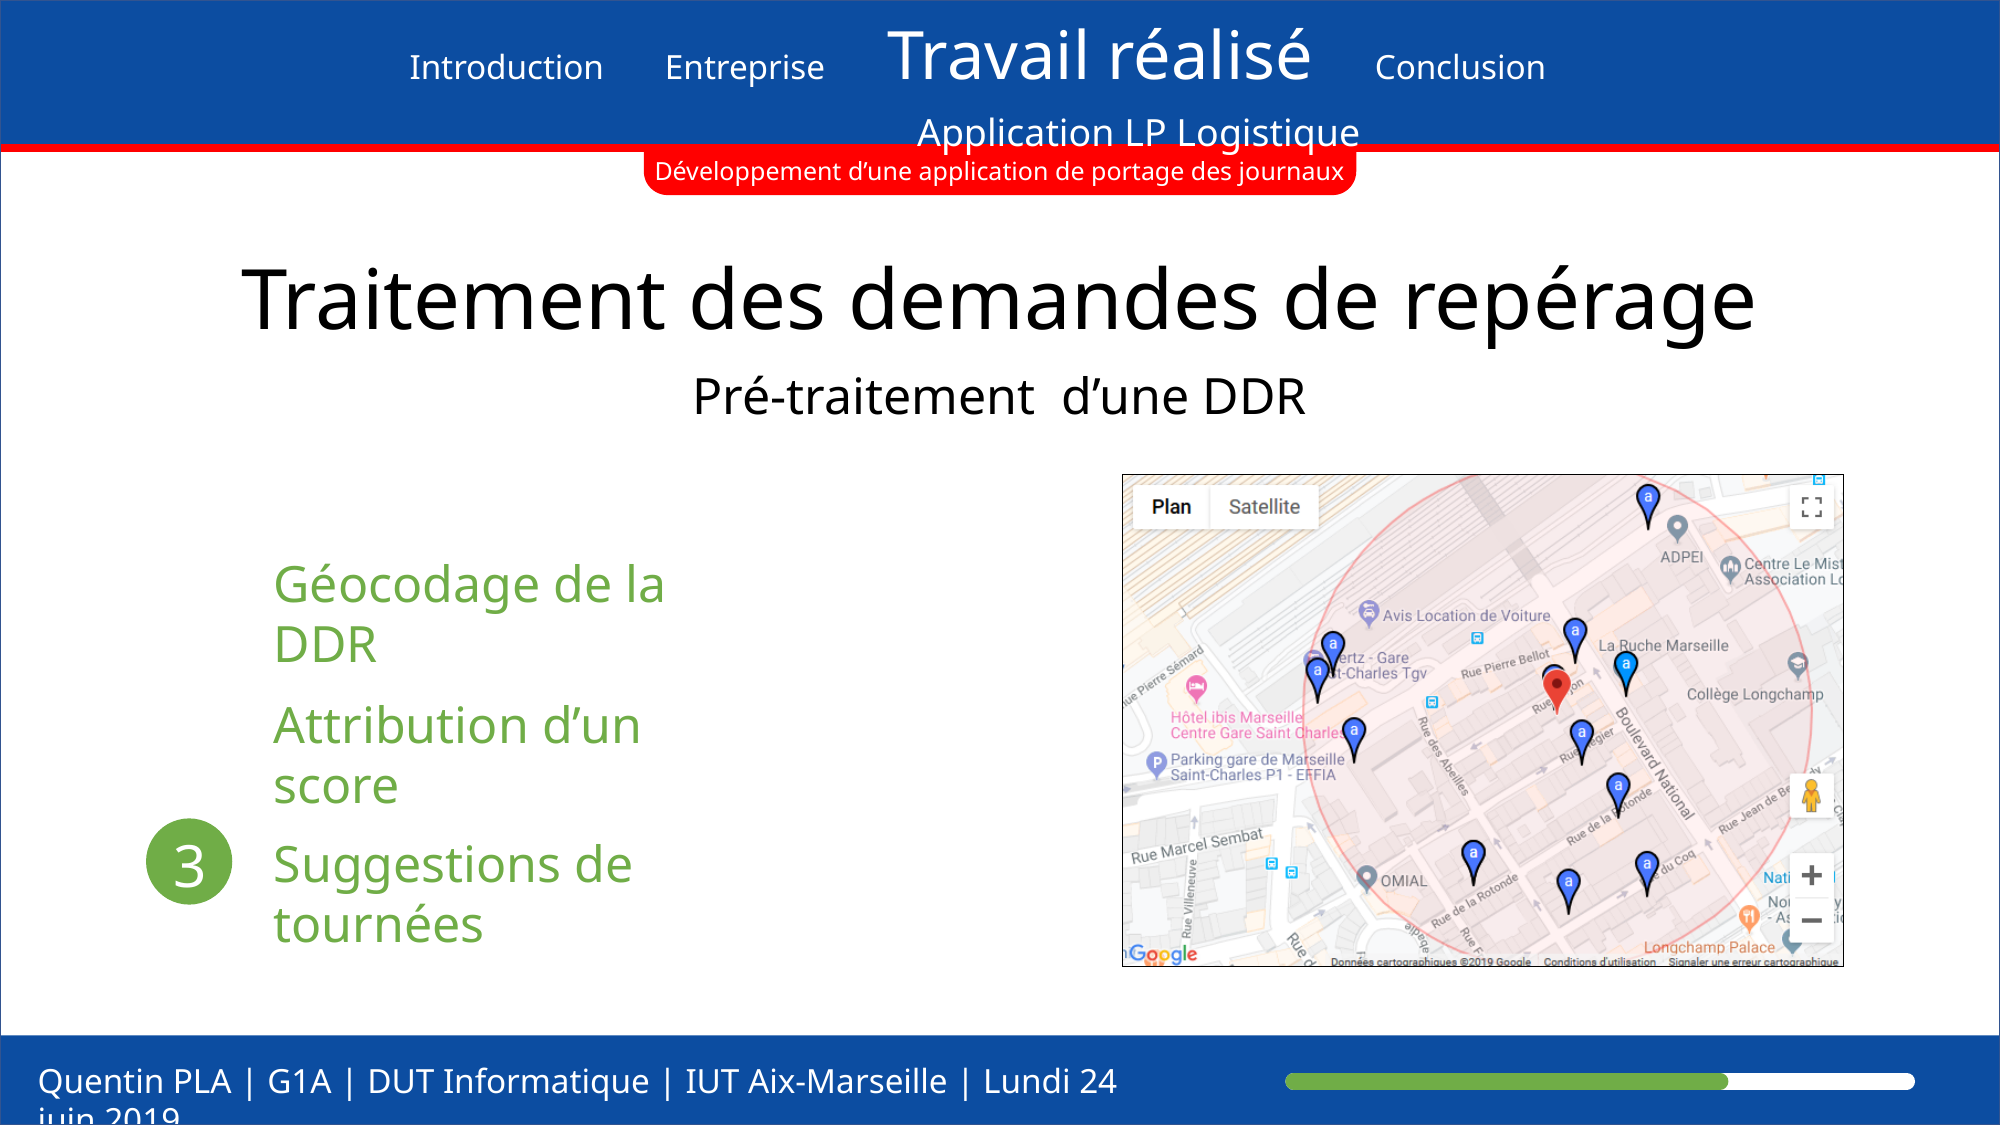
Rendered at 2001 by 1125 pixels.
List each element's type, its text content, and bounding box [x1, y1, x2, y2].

text_box Attribution d’un score [258, 685, 778, 821]
text_box 3 [139, 821, 241, 907]
picture [1122, 474, 1844, 967]
text_box [0, 0, 2000, 1125]
text_box [171, 817, 207, 821]
